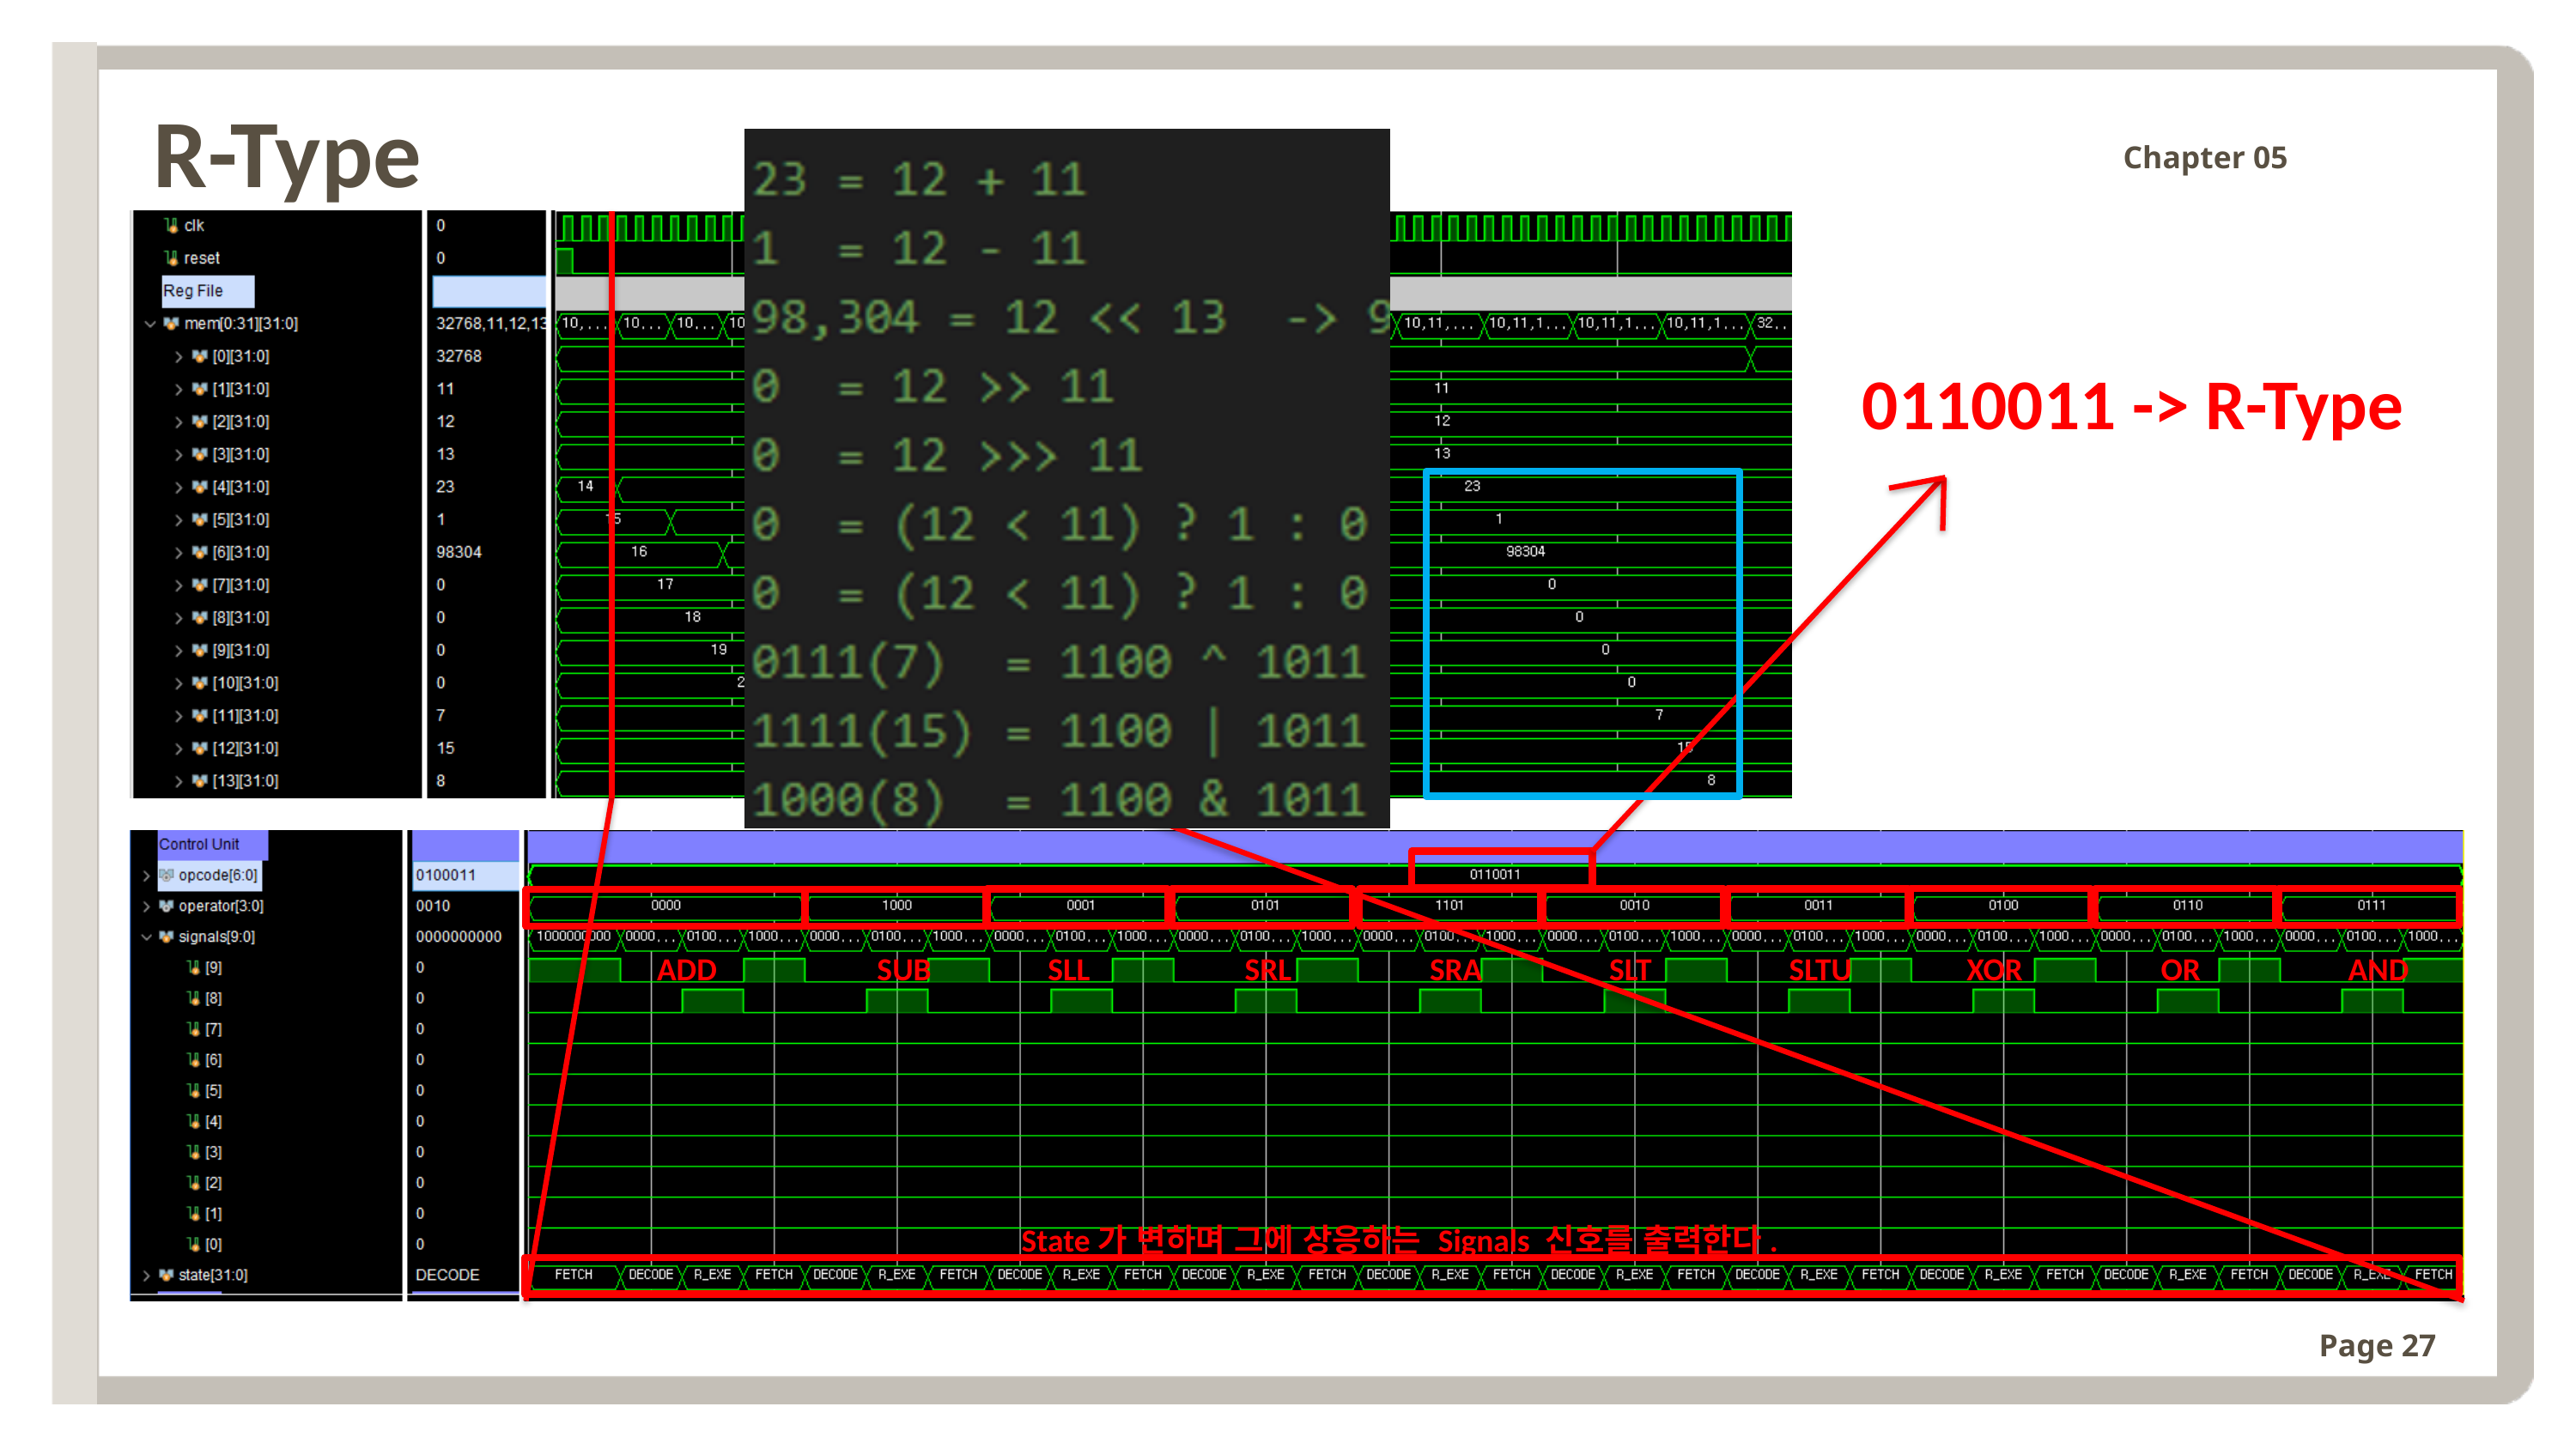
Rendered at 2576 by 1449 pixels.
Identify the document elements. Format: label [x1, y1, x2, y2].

text_box [526, 931, 2464, 1218]
text_box [524, 1213, 2460, 1294]
picture [52, 0, 2531, 1449]
text_box [1411, 351, 2516, 888]
text_box [526, 888, 2460, 927]
text_box [526, 210, 2464, 888]
